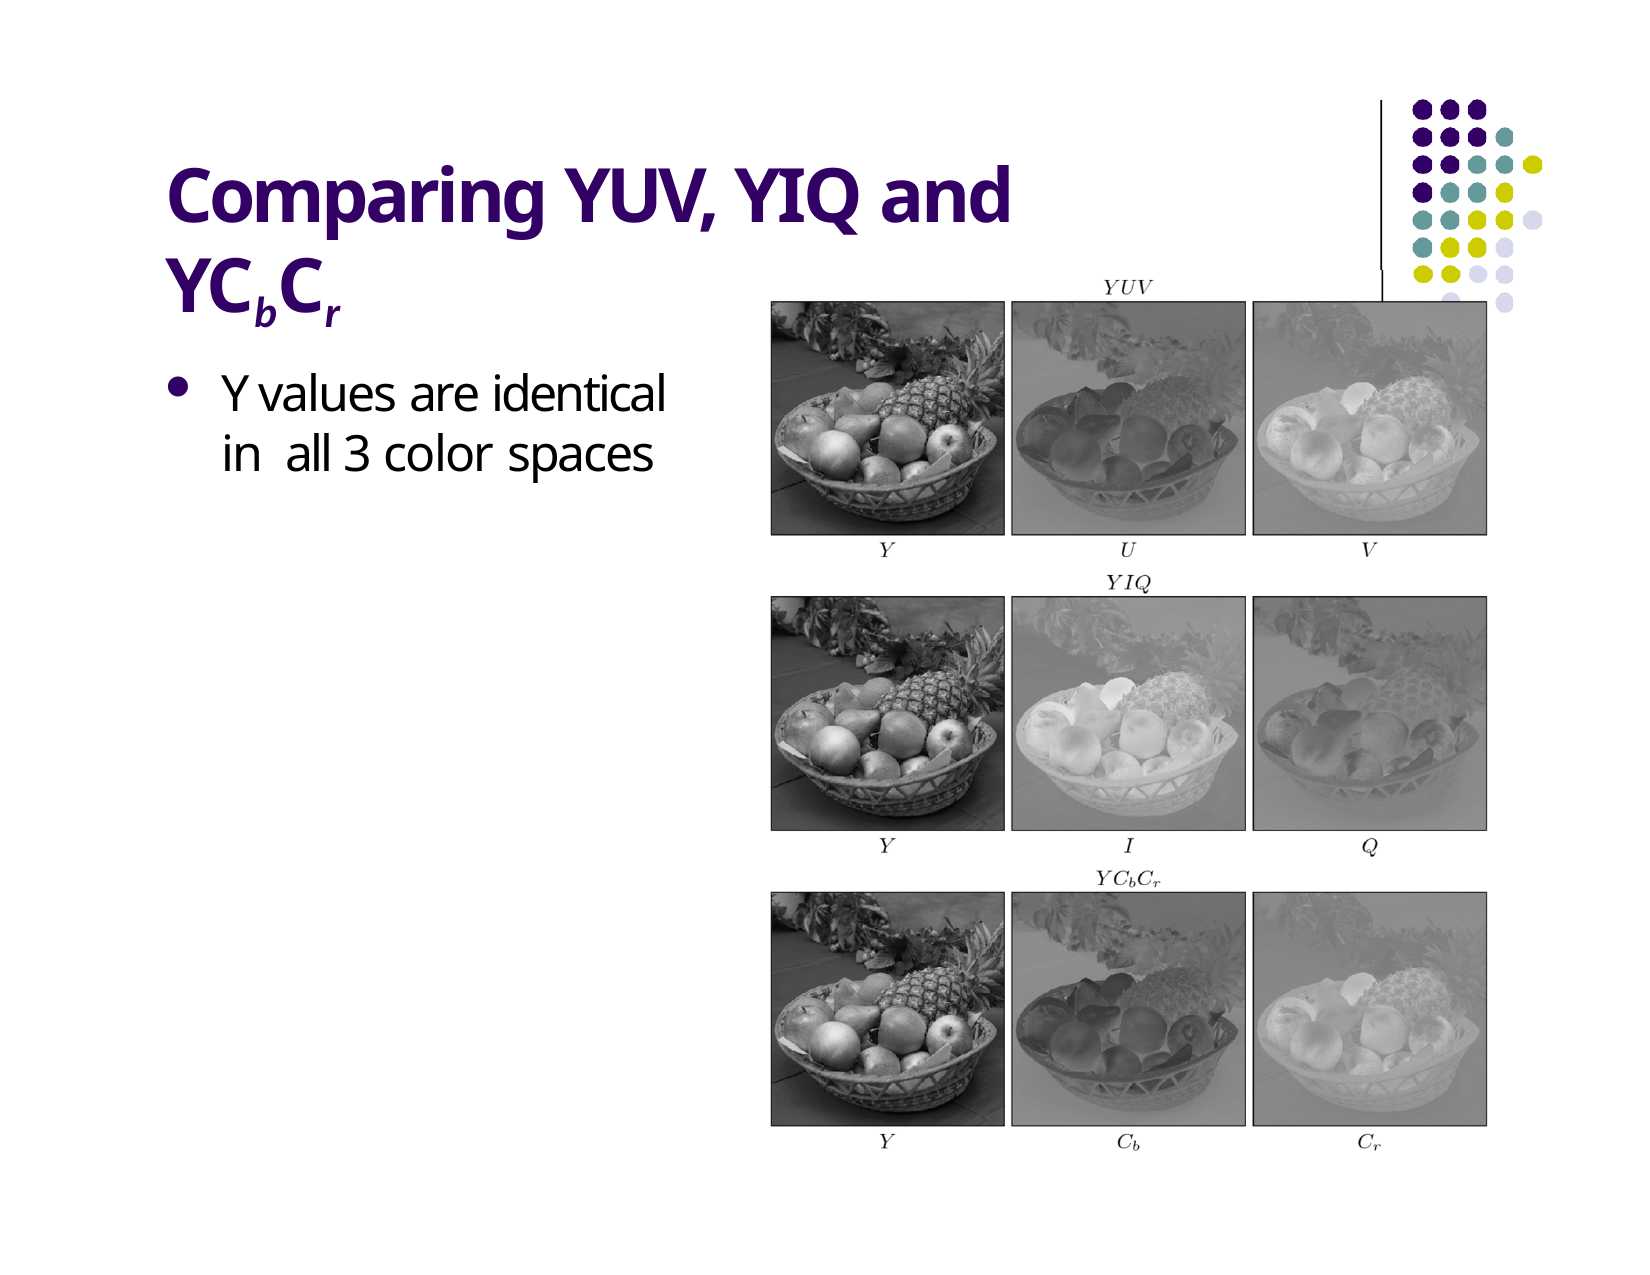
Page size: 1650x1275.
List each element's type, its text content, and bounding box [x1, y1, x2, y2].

picture [1440, 265, 1460, 270]
picture [1440, 237, 1460, 258]
picture [1440, 127, 1460, 147]
text_box [761, 270, 1491, 1158]
picture [1412, 265, 1433, 270]
picture [1467, 237, 1487, 258]
picture [1412, 182, 1433, 203]
picture [1467, 265, 1487, 270]
picture [1440, 99, 1460, 120]
picture [1467, 99, 1487, 120]
picture [1412, 99, 1433, 120]
picture [1495, 127, 1514, 147]
picture [1495, 265, 1514, 284]
picture [1412, 210, 1433, 230]
picture [1495, 182, 1514, 203]
picture [1467, 210, 1487, 230]
picture [1412, 155, 1433, 174]
picture [1467, 155, 1487, 174]
title Comparing YUV, YIQ and YCbCr [158, 145, 1121, 361]
picture [1495, 155, 1514, 174]
picture [1467, 127, 1487, 147]
picture [1495, 292, 1514, 313]
picture [1522, 210, 1543, 230]
picture [1440, 182, 1460, 203]
picture [1522, 155, 1543, 174]
picture [1440, 155, 1460, 174]
picture [1412, 237, 1433, 258]
text_box Y values are identical in all 3 color spaces [162, 359, 700, 482]
picture [1495, 237, 1514, 258]
picture [1467, 182, 1487, 203]
picture [1495, 210, 1514, 230]
picture [1412, 127, 1433, 147]
picture [1440, 210, 1460, 230]
